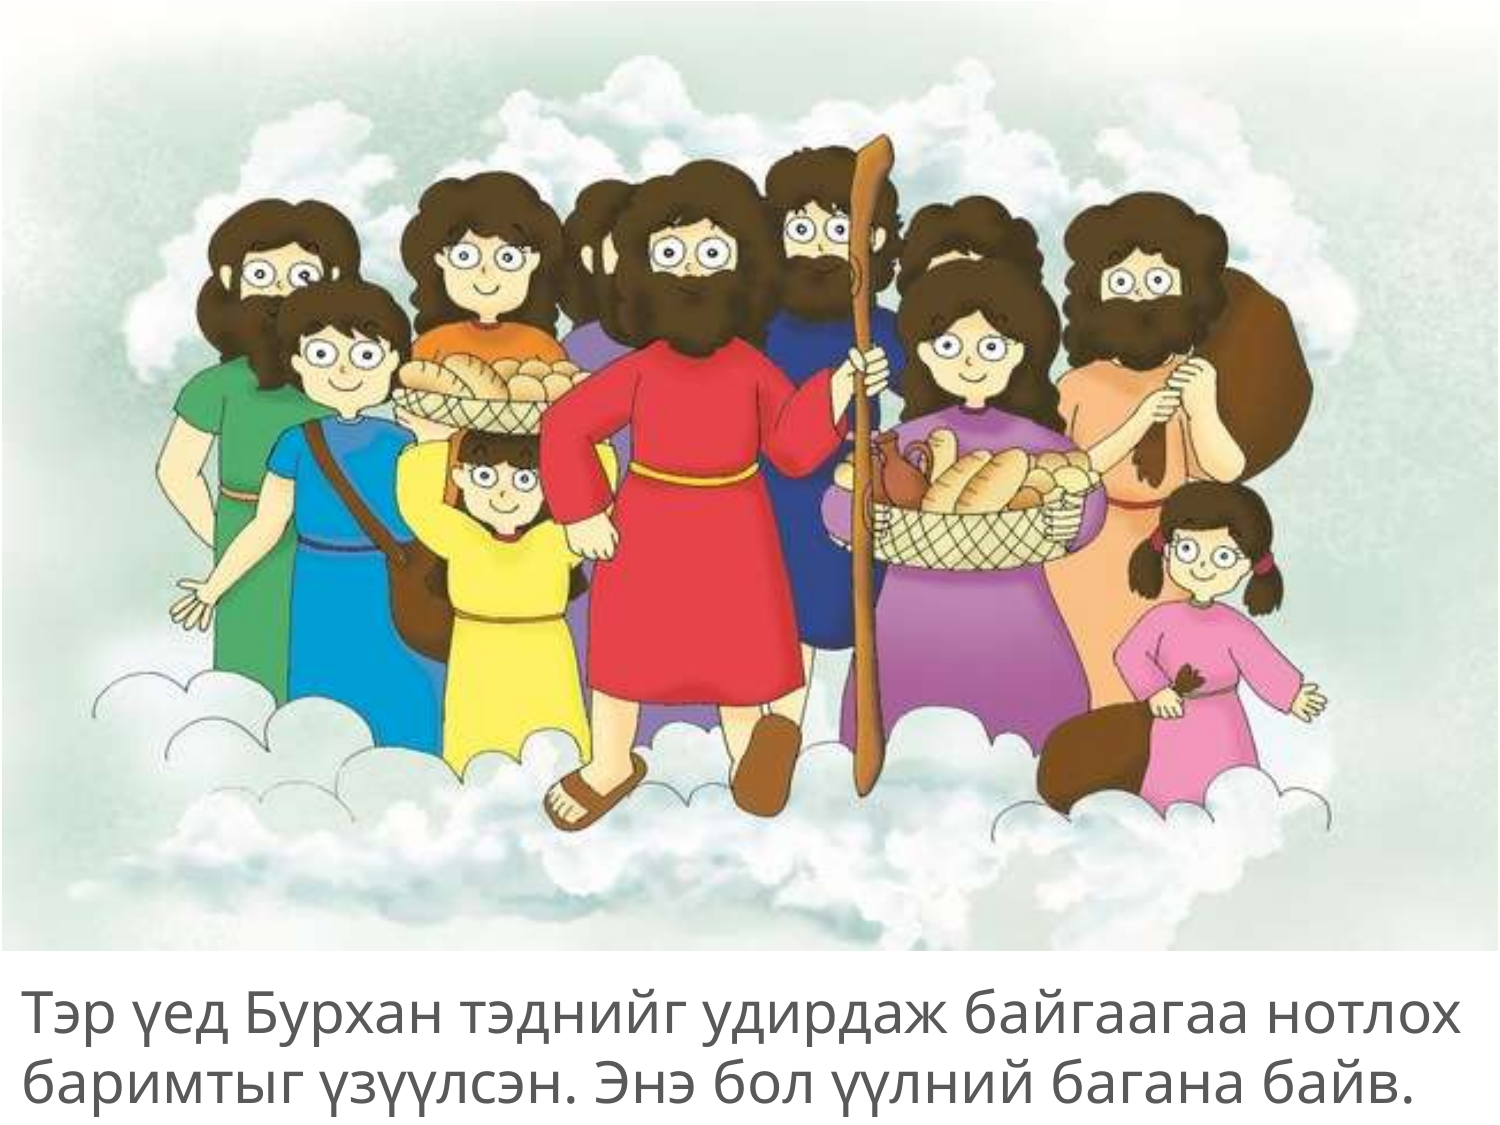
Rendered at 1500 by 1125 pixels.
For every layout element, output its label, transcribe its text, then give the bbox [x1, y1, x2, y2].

picture [1, 1, 1498, 951]
text_box Тэр үед Бурхан тэднийг удирдаж байгаагаа нотлох баримтыг үзүүлсэн. Энэ бол үүлний багана байв. [7, 967, 1493, 1123]
